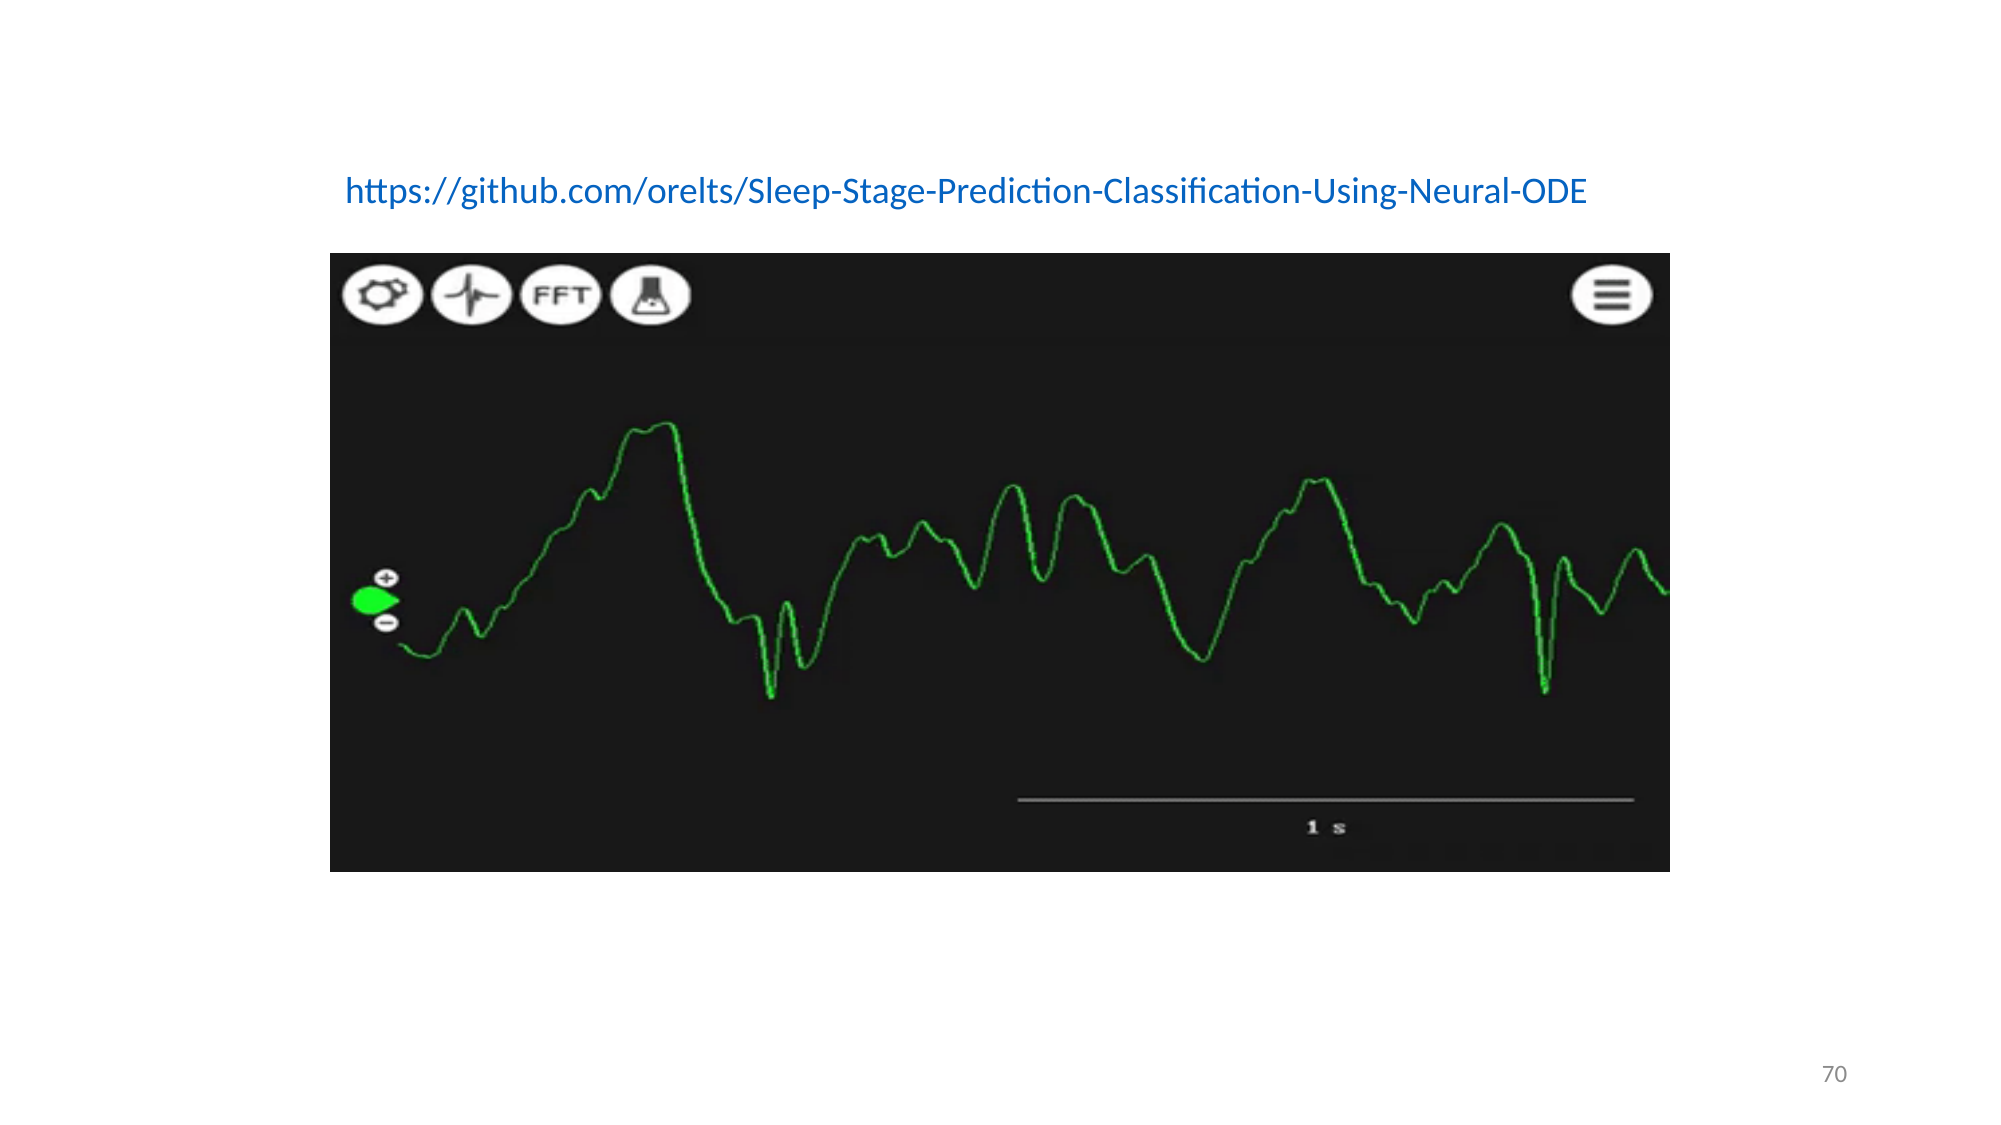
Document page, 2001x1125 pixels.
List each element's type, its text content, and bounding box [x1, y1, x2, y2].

picture [330, 253, 1670, 872]
text_box https://github.com/orelts/Sleep-Stage-Prediction-Classification-Using-Neural-ODE [330, 158, 1732, 219]
slide_number 70 [1412, 1042, 1863, 1103]
